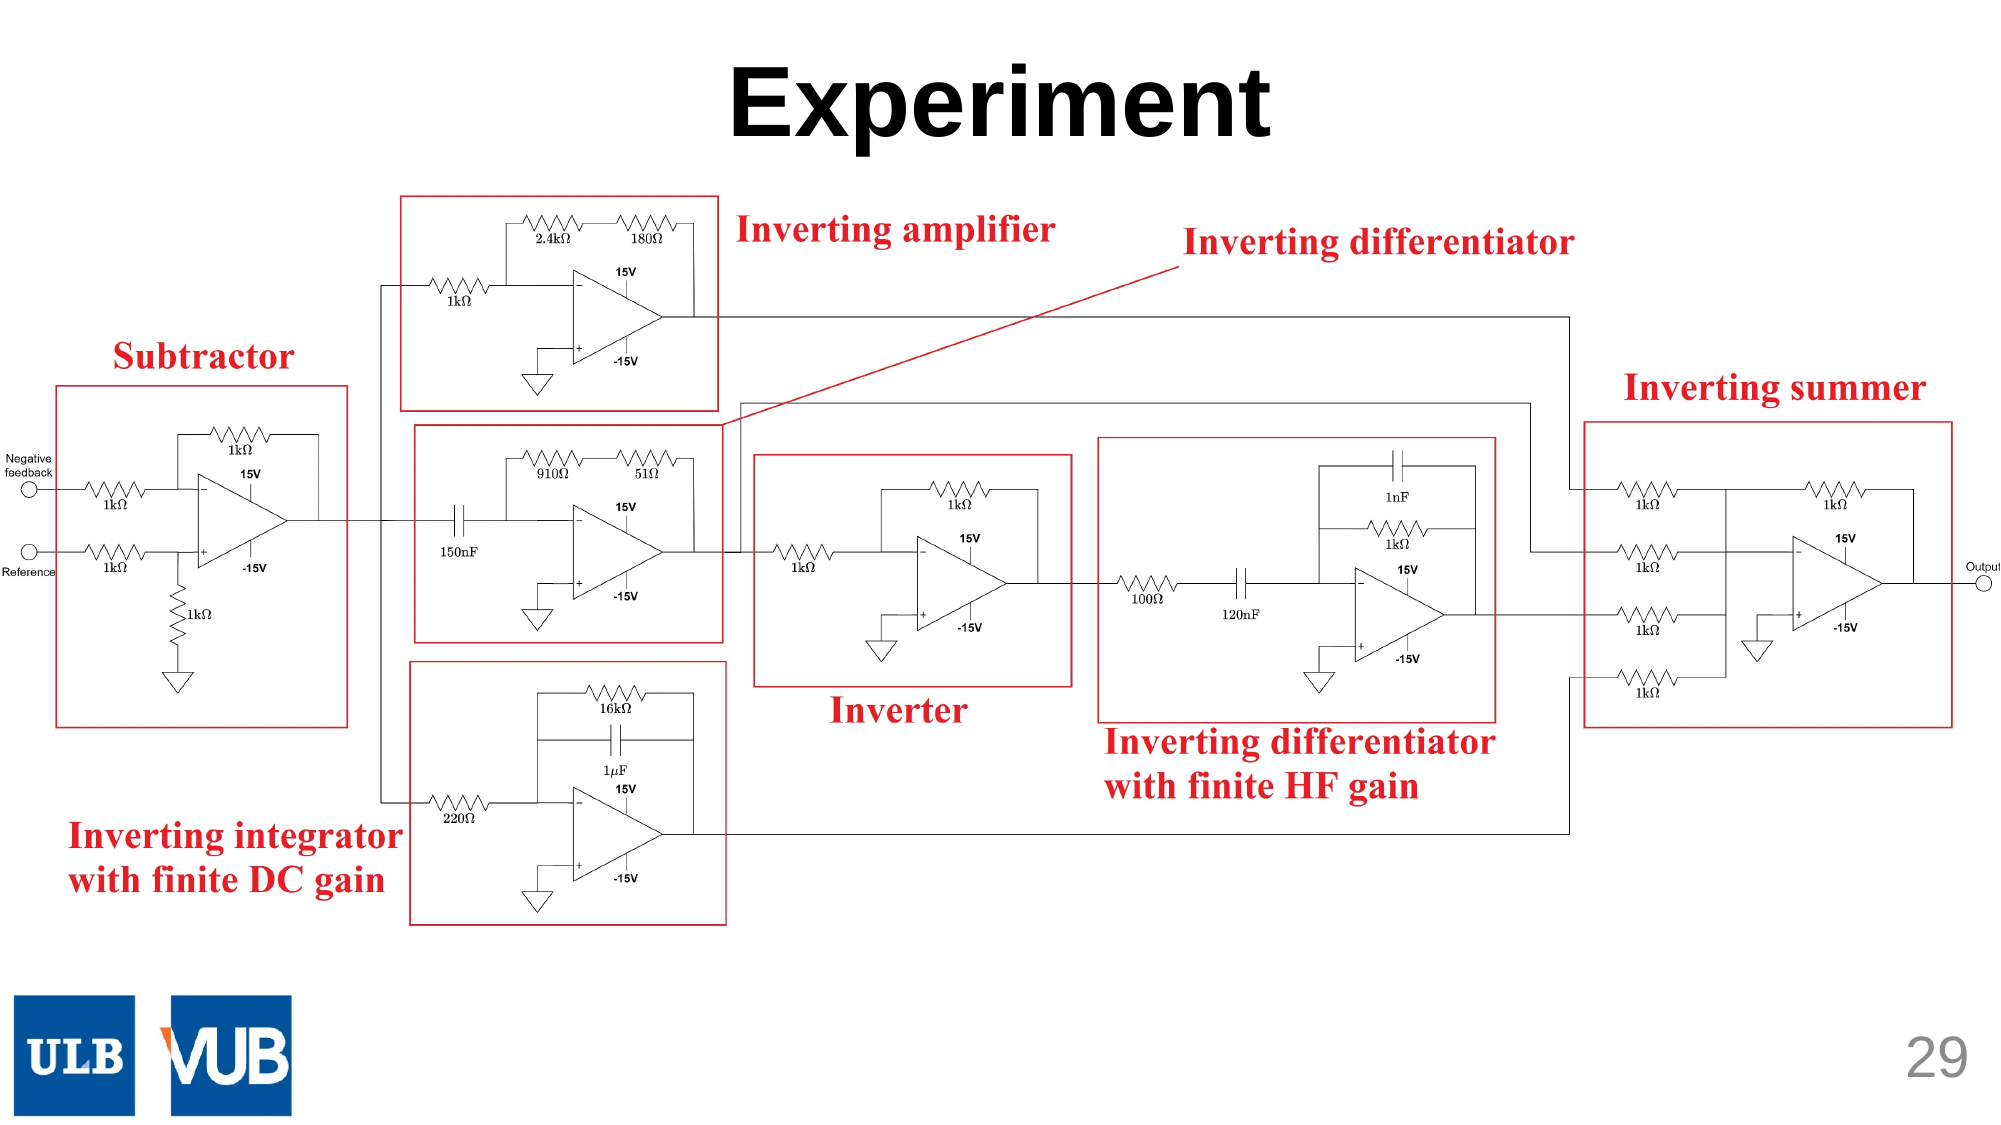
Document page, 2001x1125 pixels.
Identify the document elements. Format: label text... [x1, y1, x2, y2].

picture [0, 188, 2000, 937]
text_box Experiment [68, 40, 1932, 178]
slide_number 29 [1827, 995, 1986, 1112]
picture [10, 991, 295, 1121]
